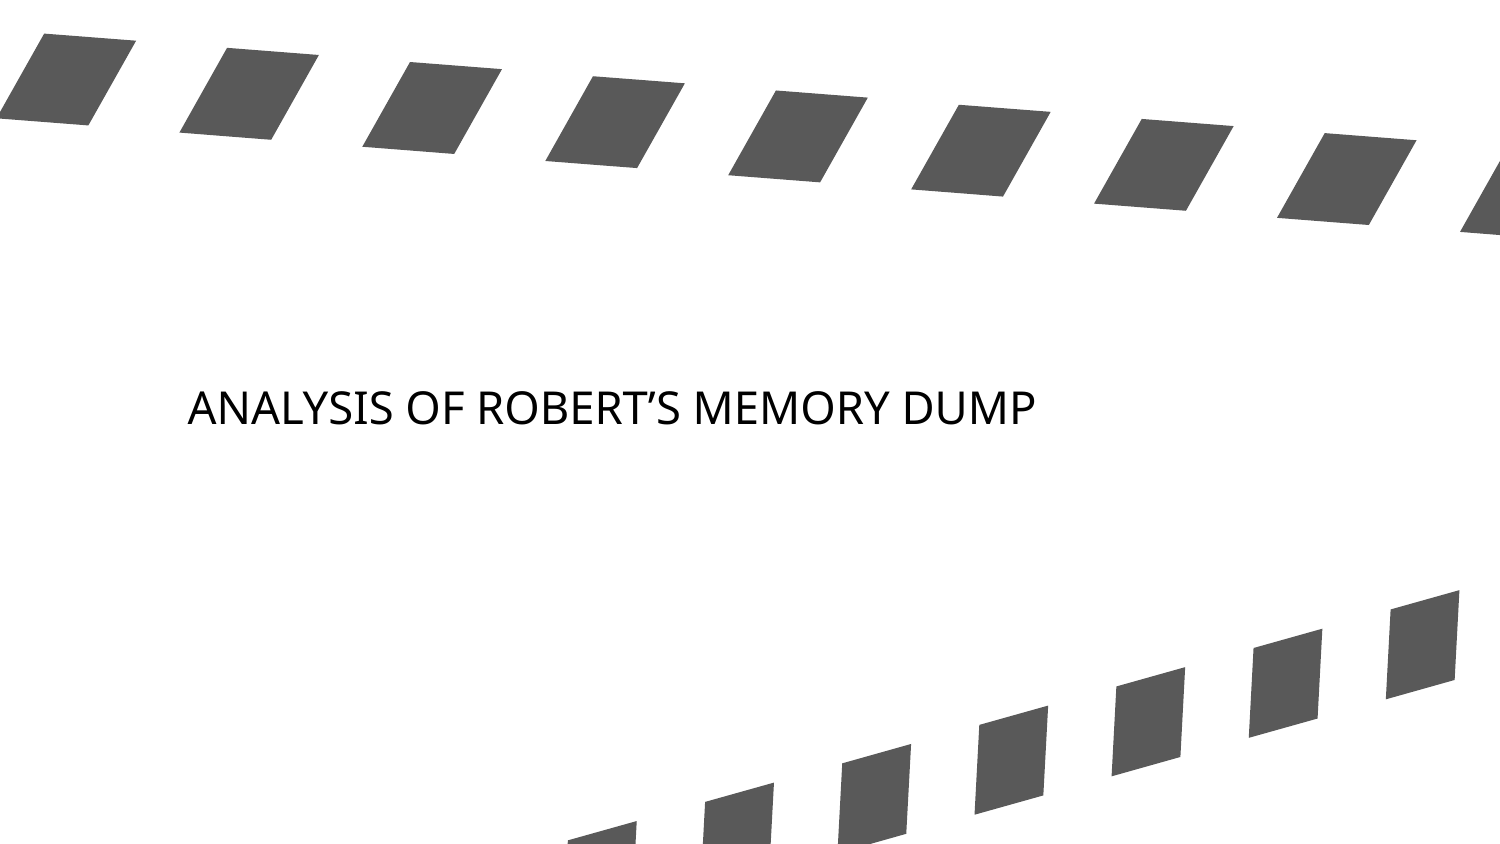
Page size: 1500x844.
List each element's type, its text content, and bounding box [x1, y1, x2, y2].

title ANALYSIS OF ROBERT’S MEMORY DUMP [172, 363, 1148, 480]
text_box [425, 558, 1500, 844]
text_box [0, 29, 1500, 237]
